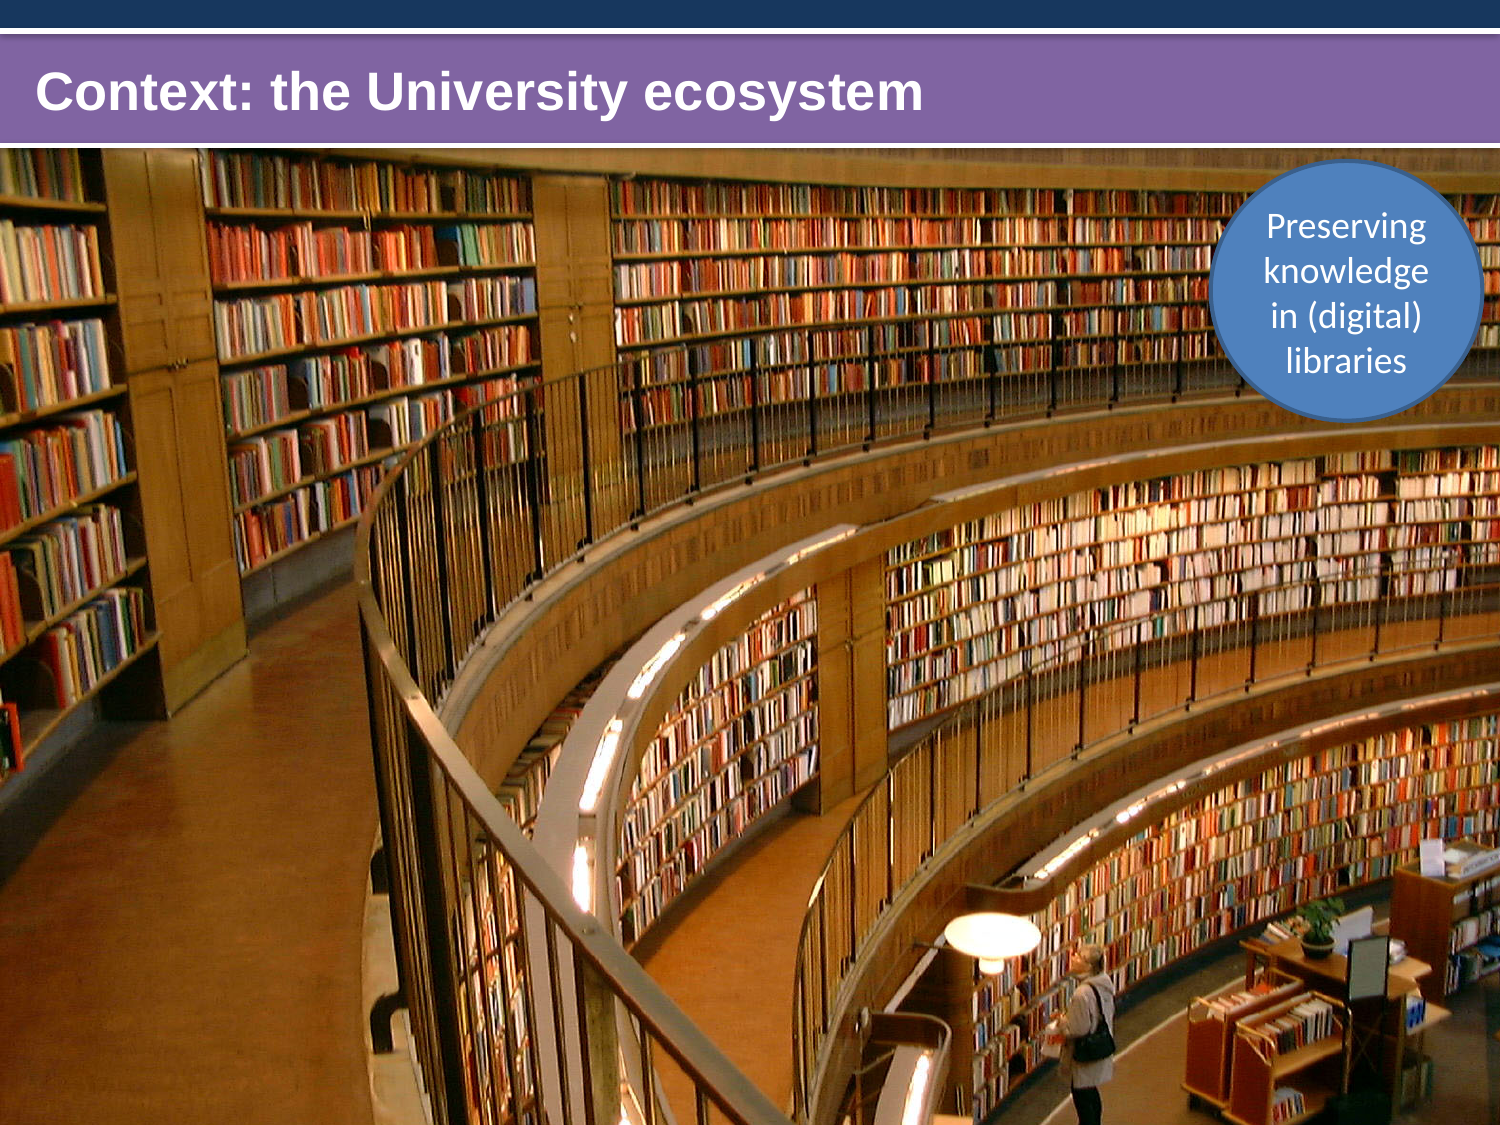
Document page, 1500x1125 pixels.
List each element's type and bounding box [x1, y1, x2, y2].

text_box [0, 36, 1500, 146]
picture [0, 146, 1500, 1125]
